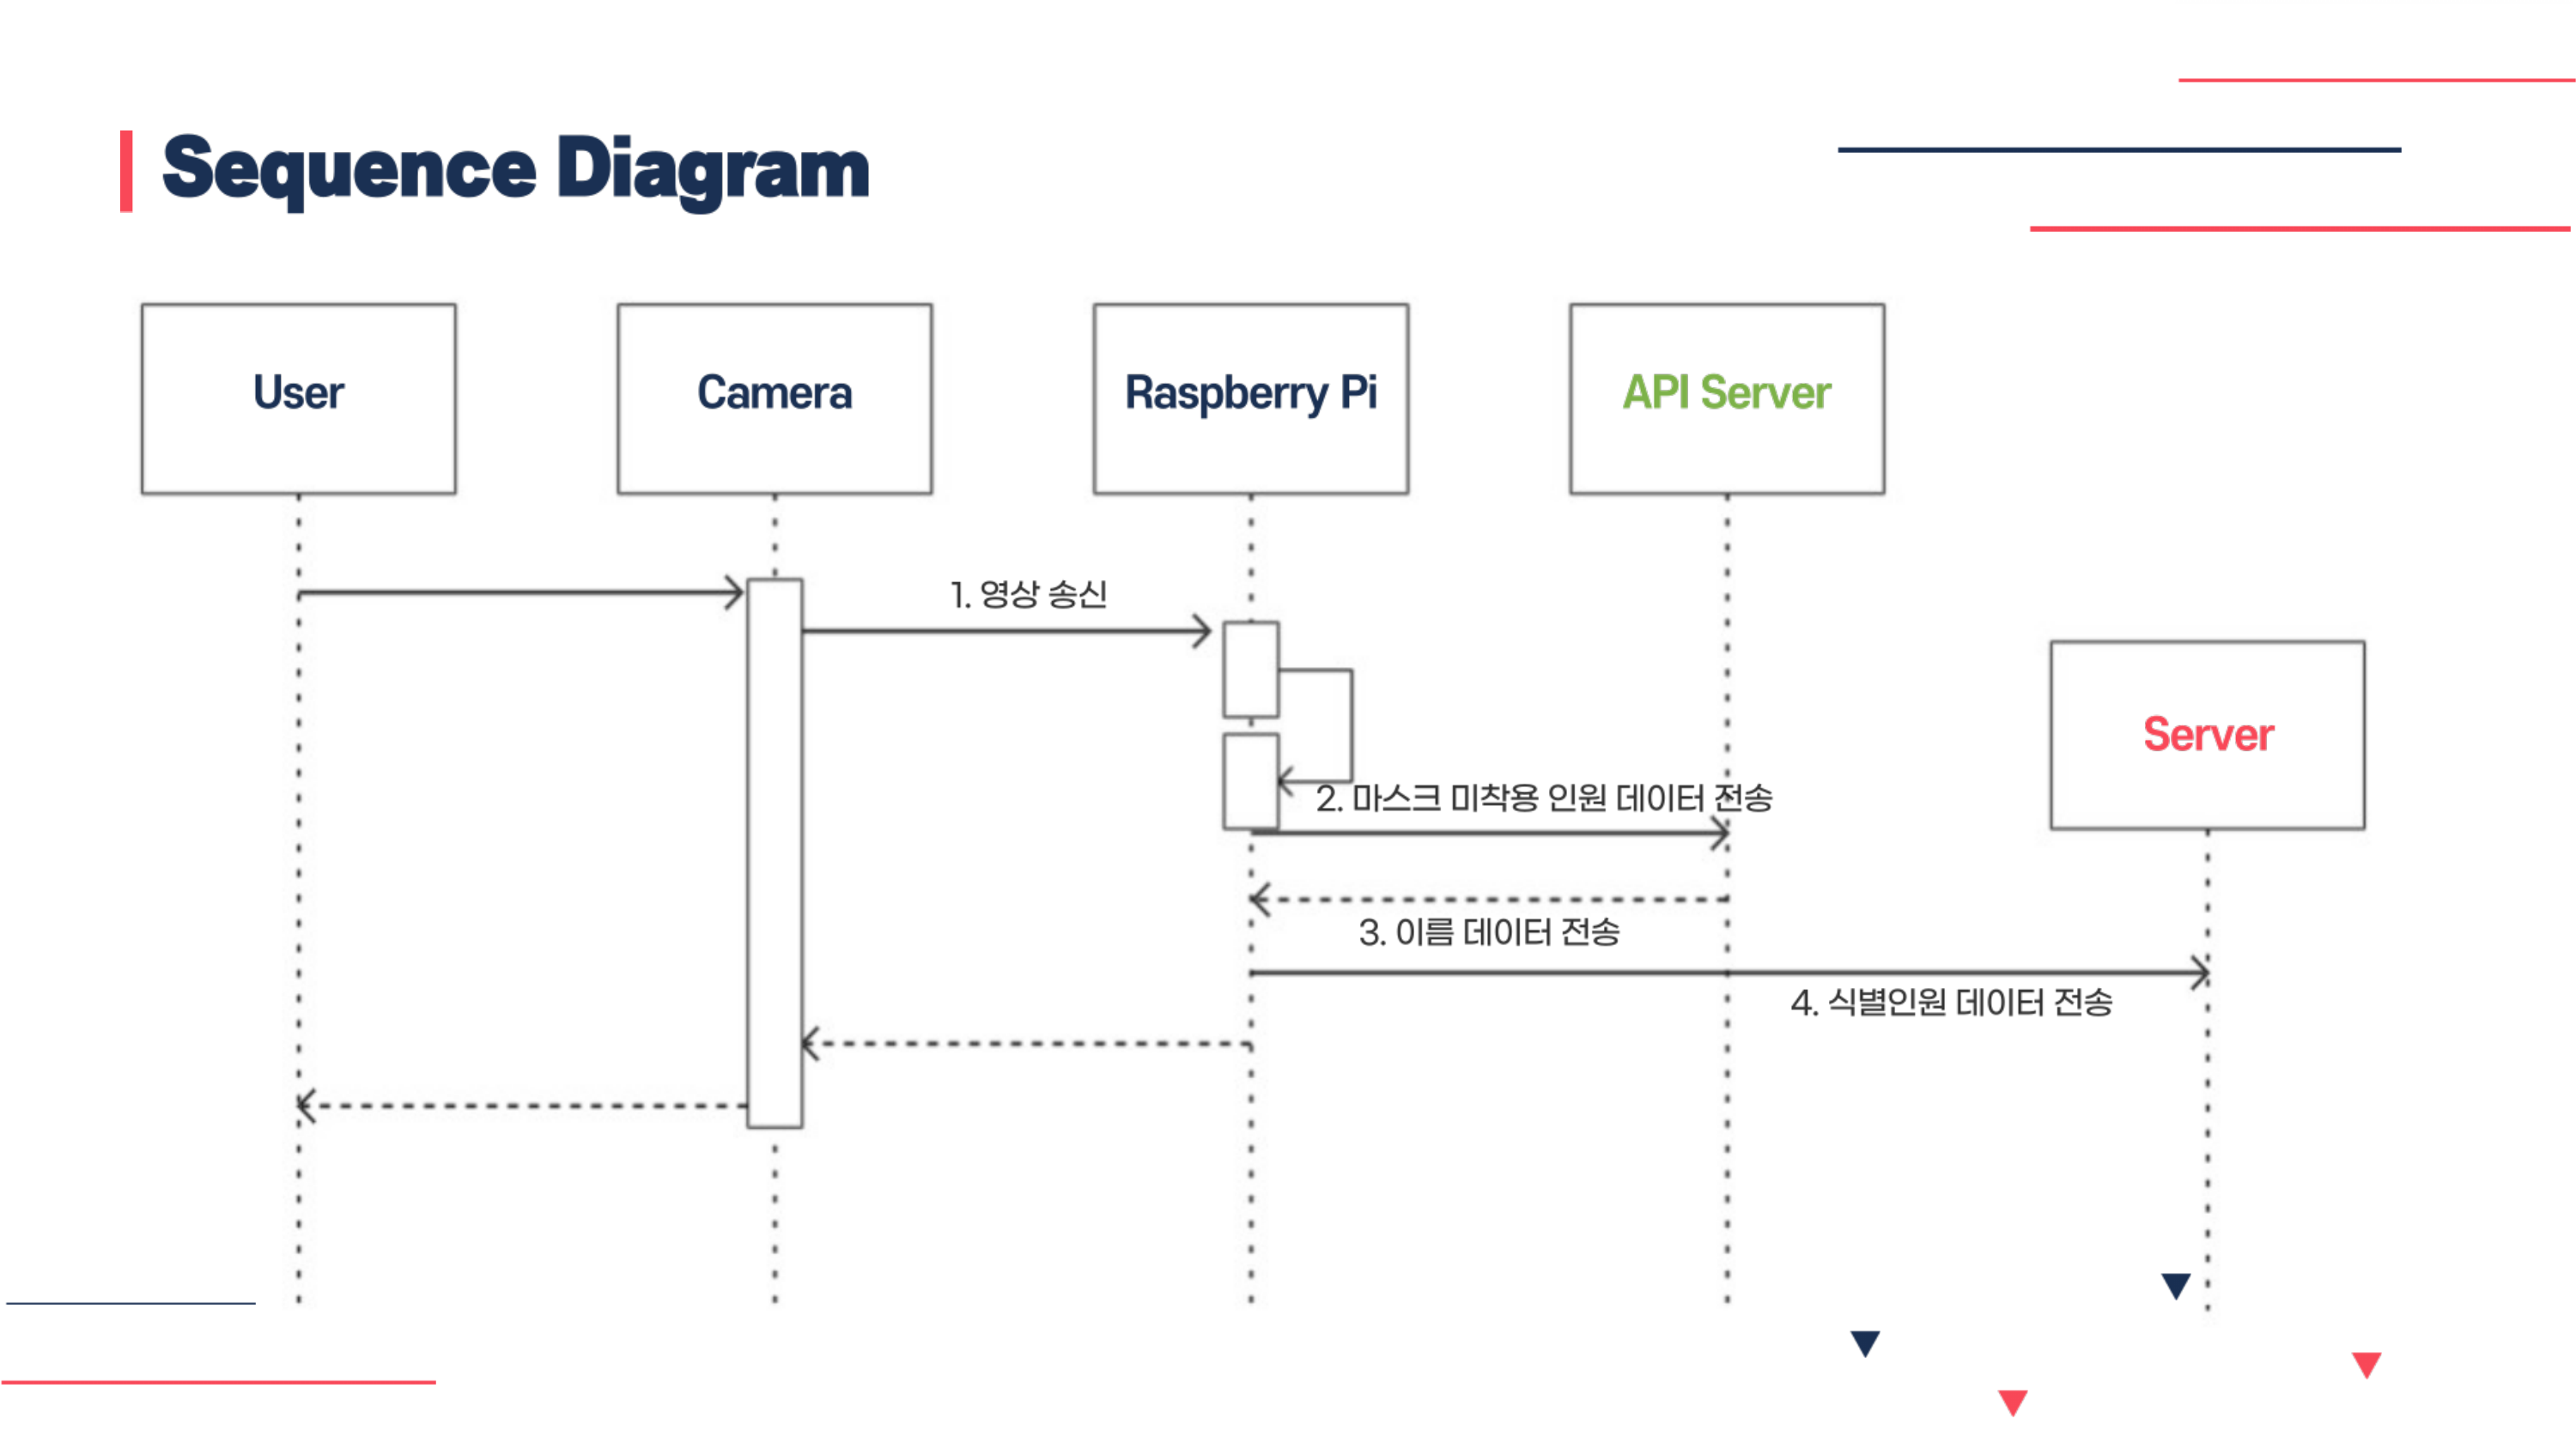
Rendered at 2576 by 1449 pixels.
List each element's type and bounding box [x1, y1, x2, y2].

text_box [0, 0, 2576, 1417]
